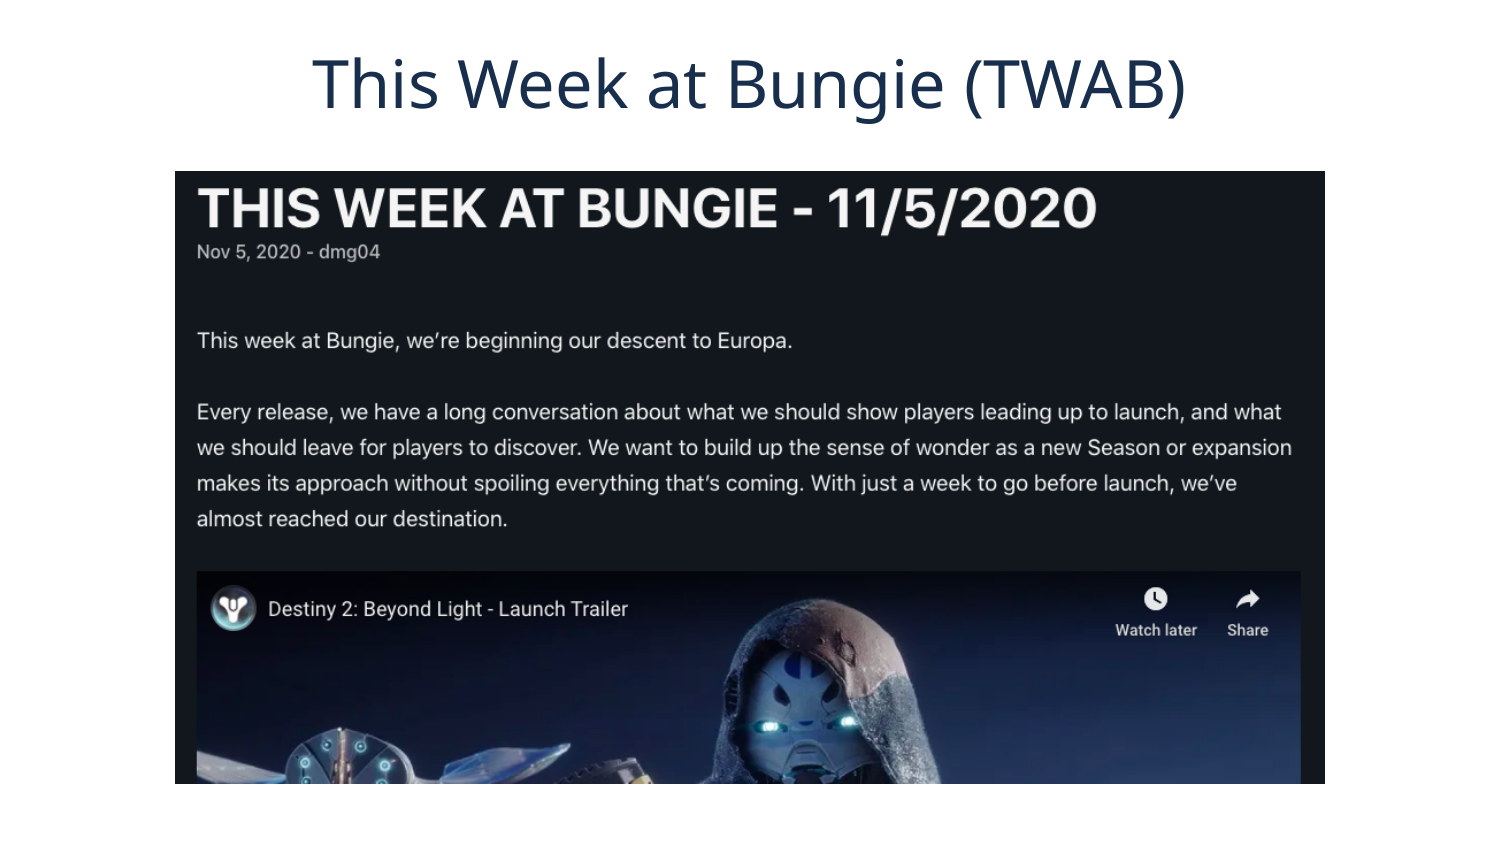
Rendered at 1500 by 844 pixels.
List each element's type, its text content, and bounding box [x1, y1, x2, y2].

text_box This Week at Bungie (TWAB) [63, 34, 1437, 116]
picture [175, 171, 1325, 785]
